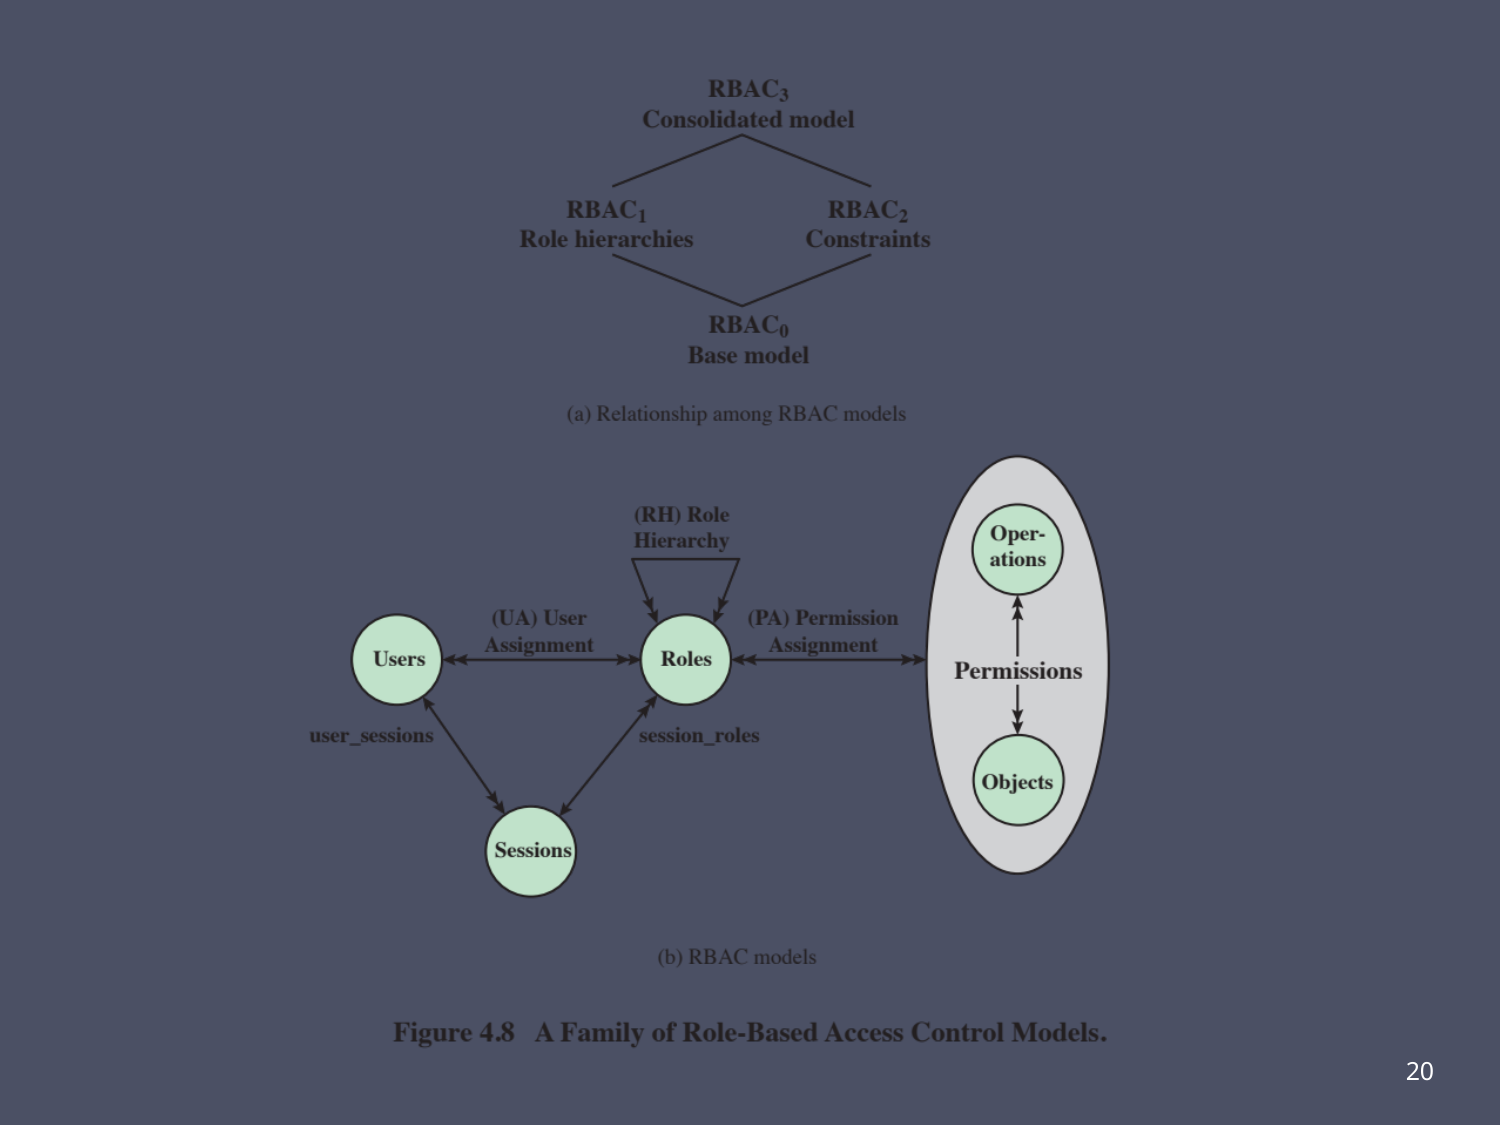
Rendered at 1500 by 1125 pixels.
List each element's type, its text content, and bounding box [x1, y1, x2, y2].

picture [266, 30, 1214, 1095]
slide_number 20 [1401, 1042, 1494, 1103]
